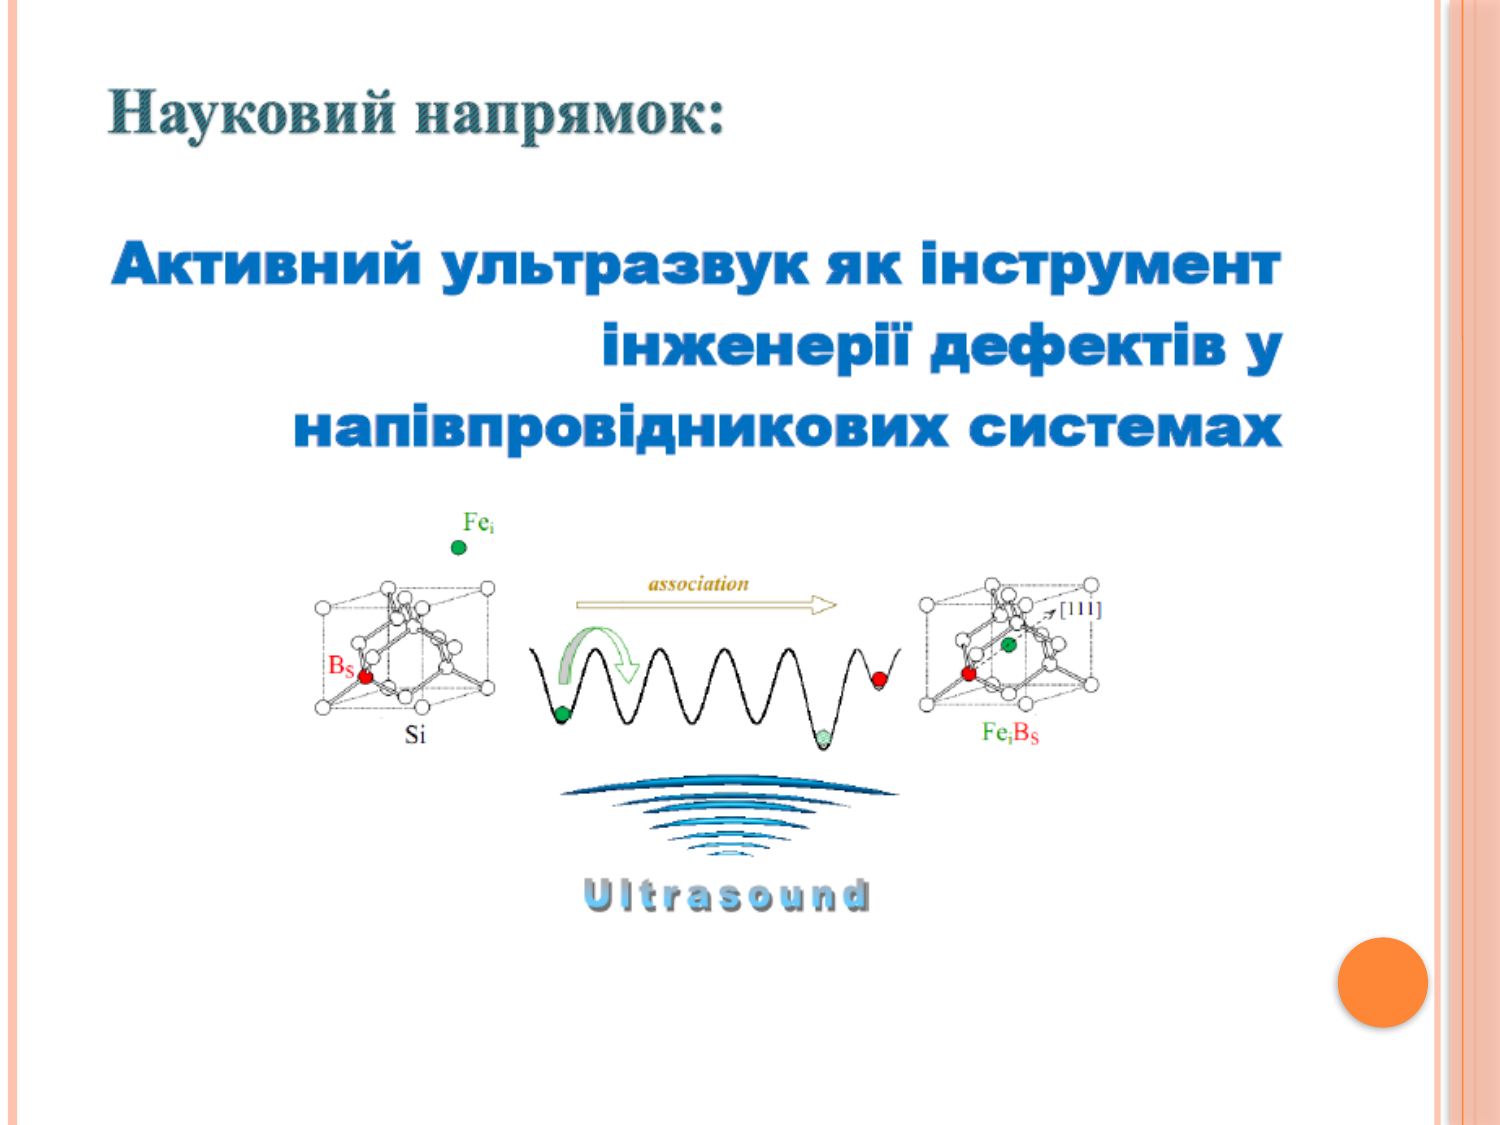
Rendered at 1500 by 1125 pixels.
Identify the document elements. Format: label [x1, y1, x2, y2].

picture [76, 65, 1331, 946]
